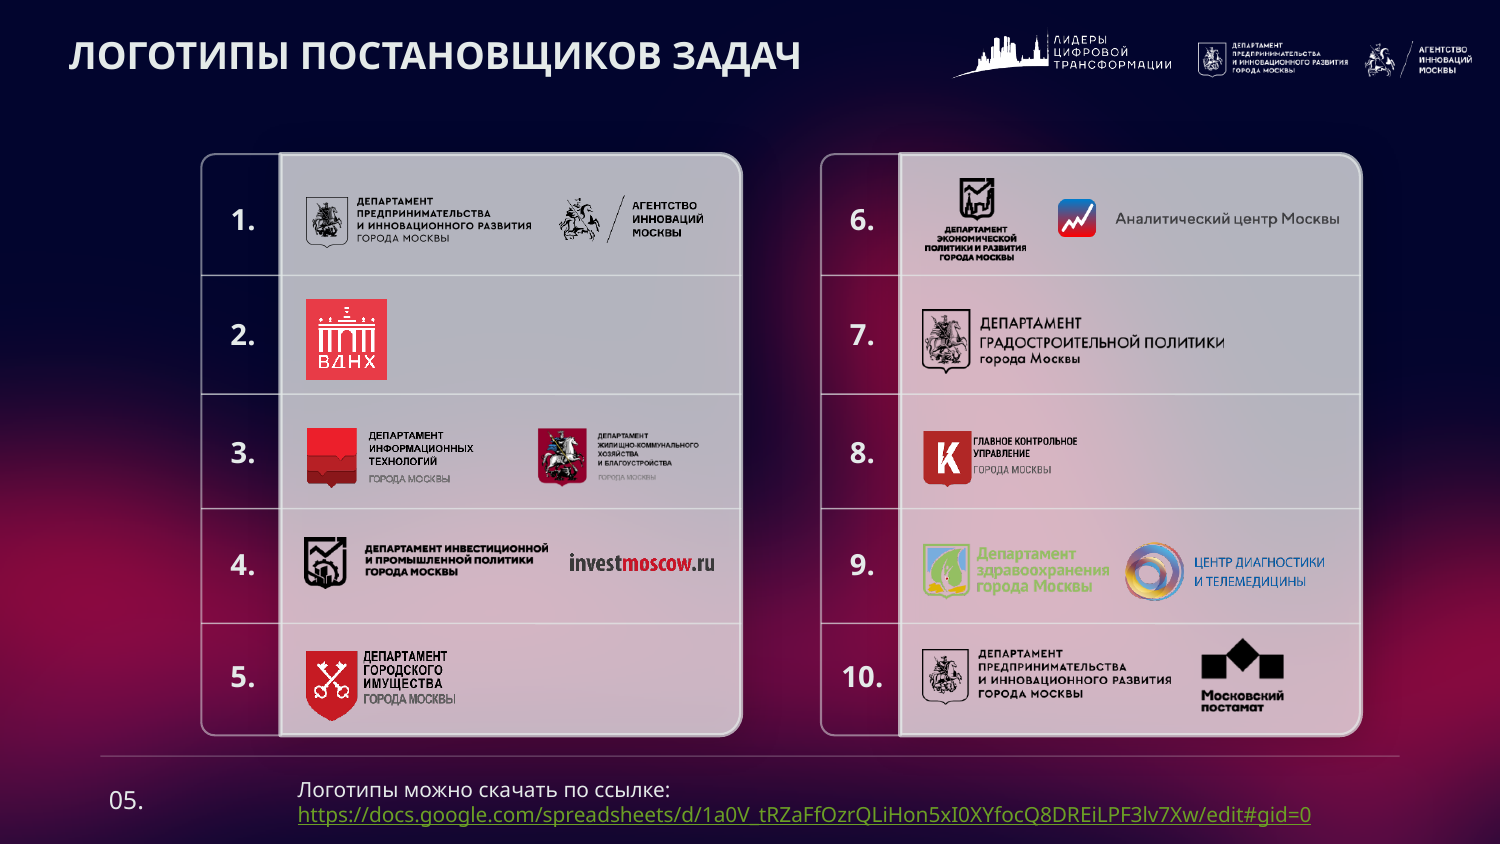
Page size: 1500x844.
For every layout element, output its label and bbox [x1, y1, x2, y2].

text_box [950, 26, 1171, 79]
picture [0, 0, 1500, 844]
text_box [820, 153, 1362, 736]
text_box [200, 153, 742, 736]
